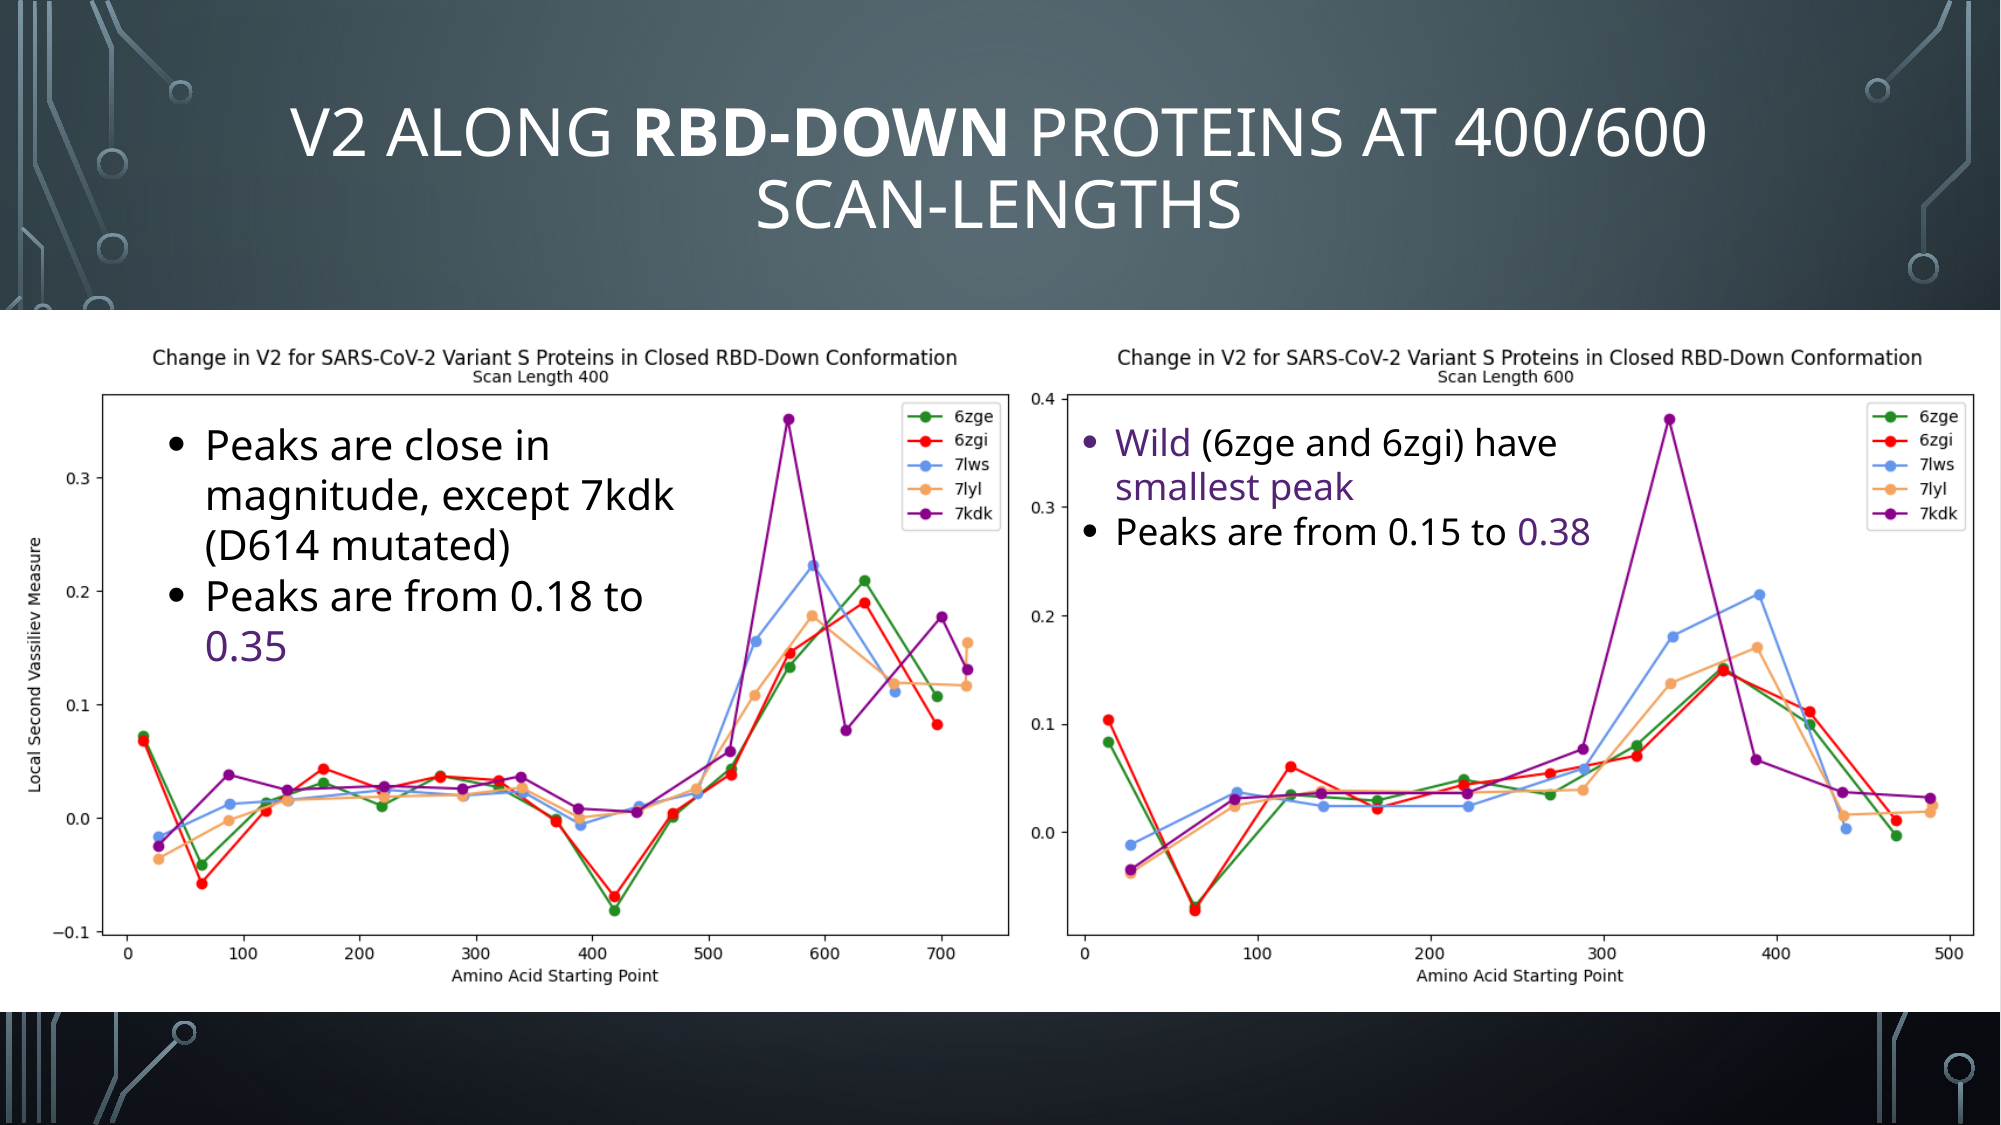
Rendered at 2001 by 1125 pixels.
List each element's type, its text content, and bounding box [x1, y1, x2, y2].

title V2 along RBD-Down Proteins at 400/600 Scan-lengths [187, 81, 1813, 260]
picture [1026, 310, 2000, 1012]
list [0, 310, 1026, 1012]
